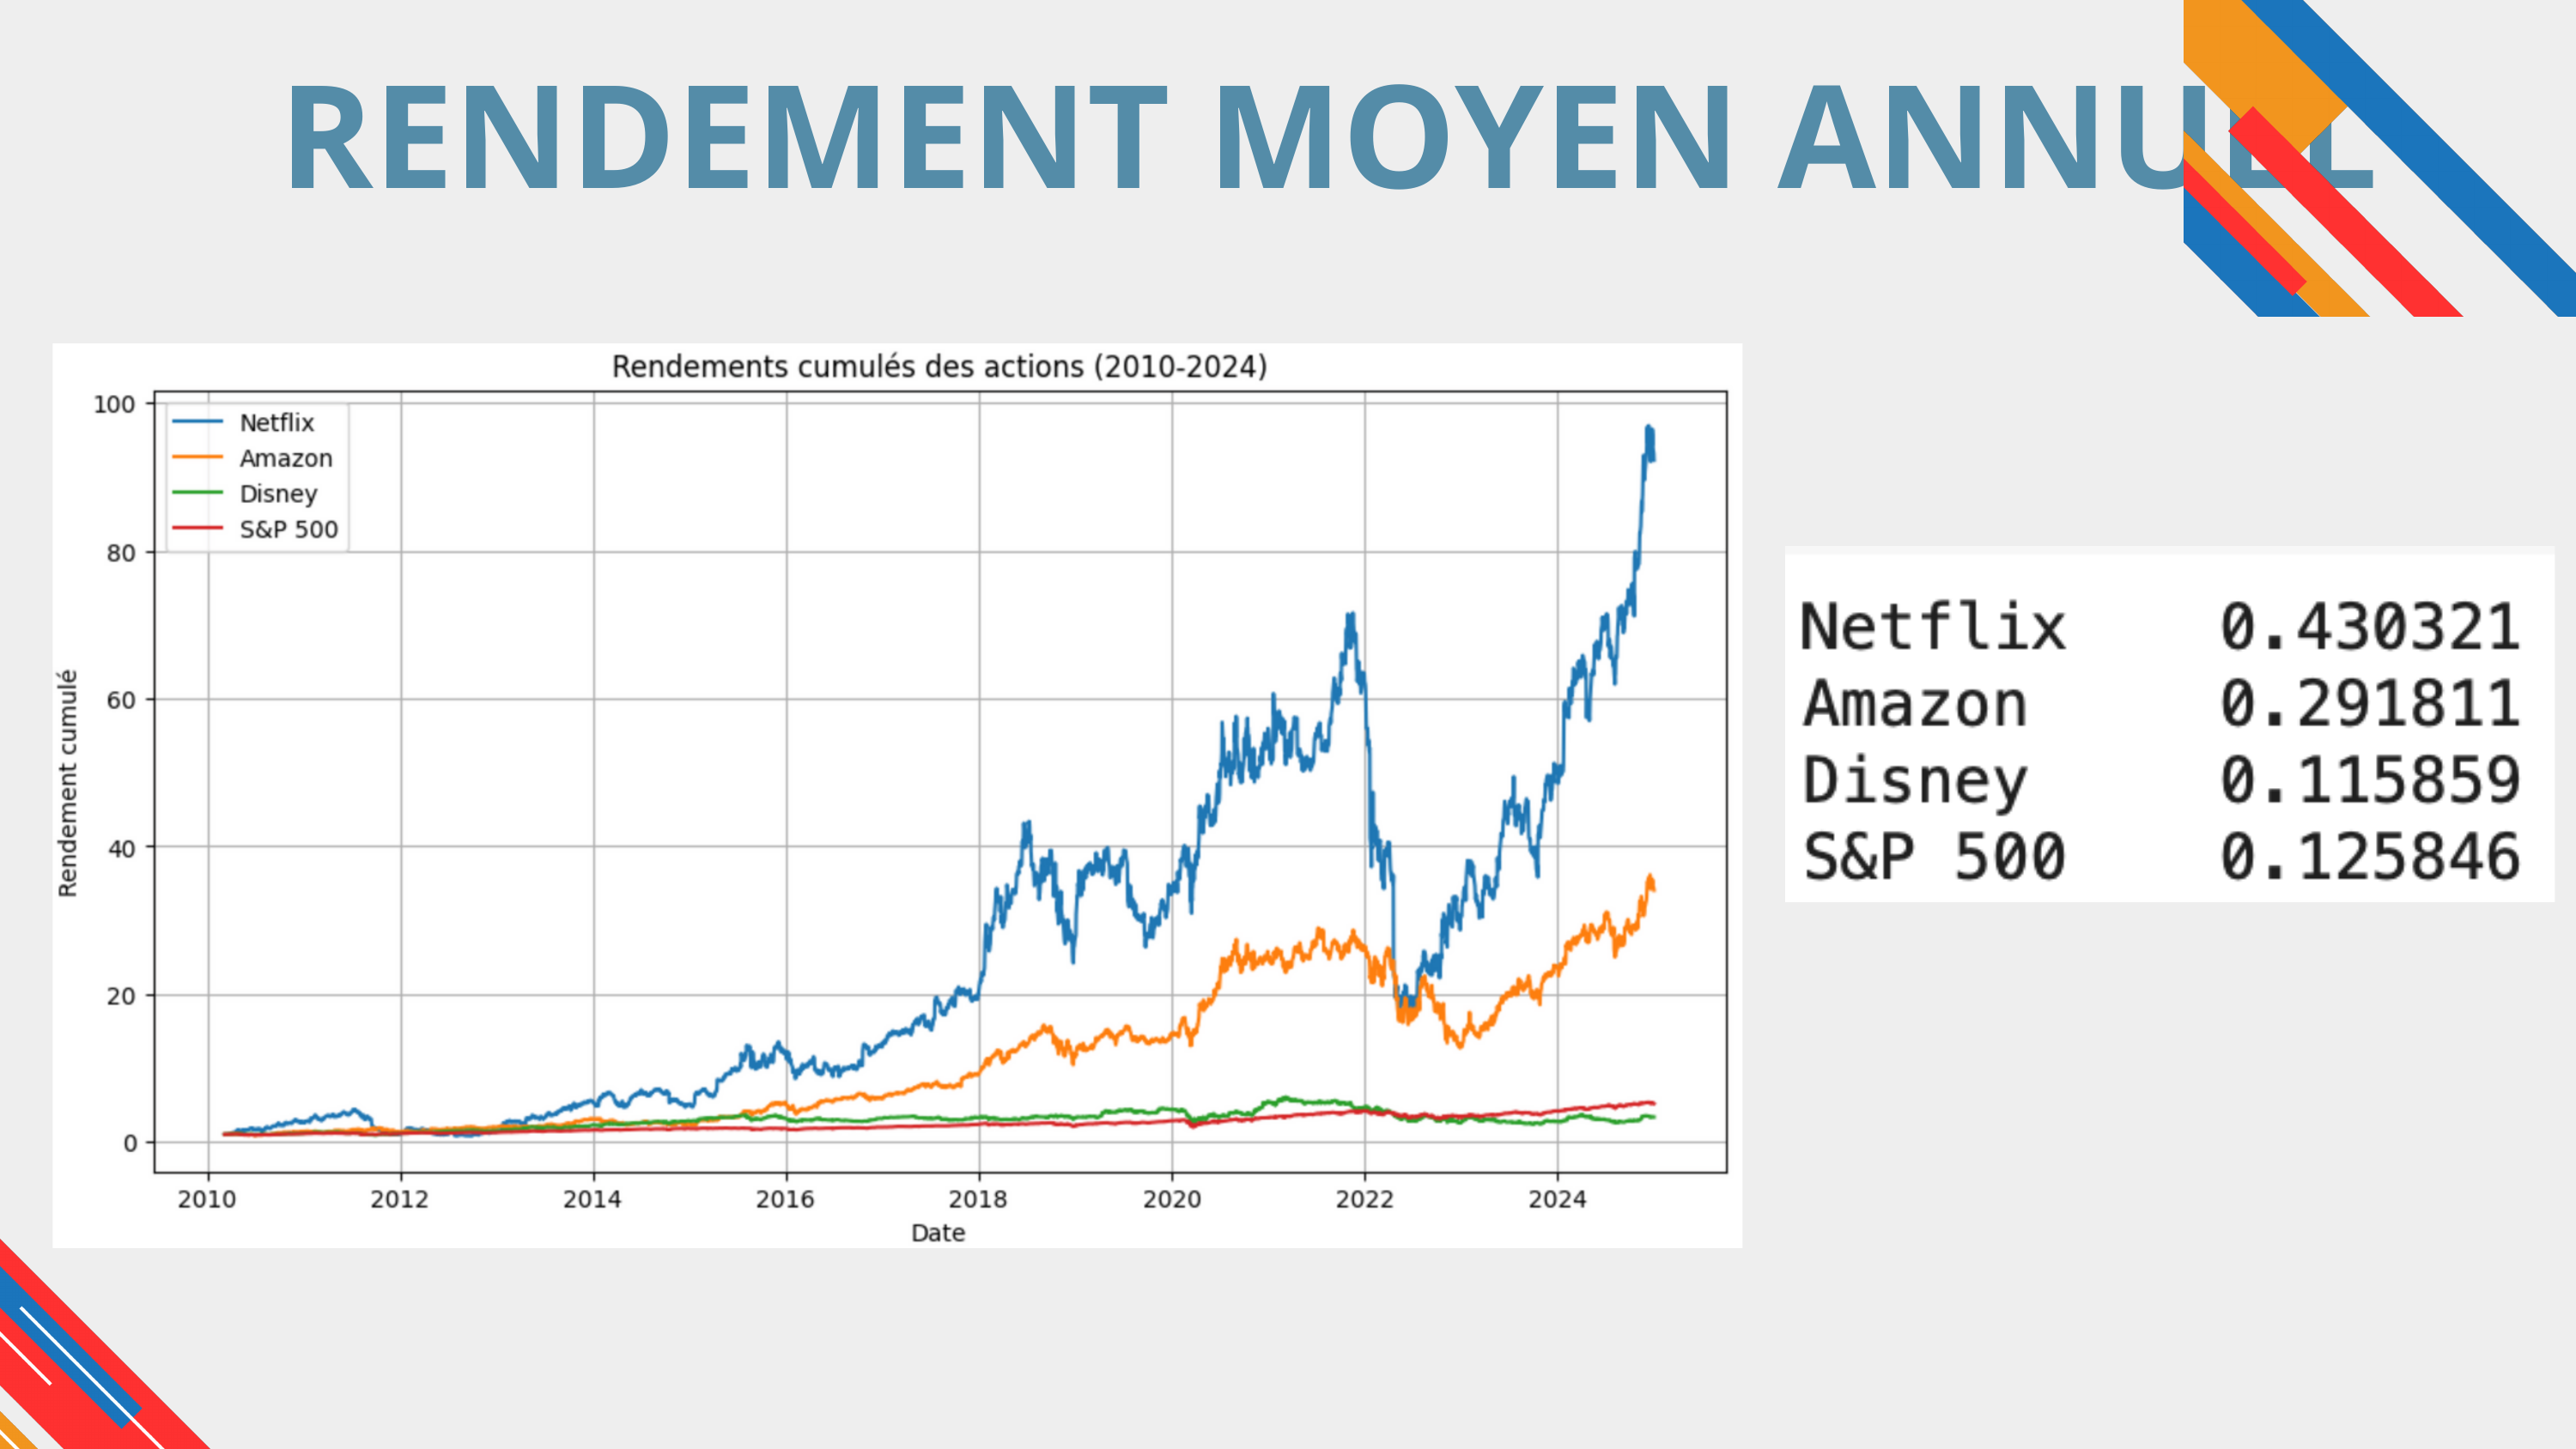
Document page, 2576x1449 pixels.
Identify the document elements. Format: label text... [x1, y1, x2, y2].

text_box [1785, 546, 2555, 902]
text_box [52, 343, 1743, 1248]
text_box RENDEMENT MOYEN ANNUEL [196, 55, 2184, 217]
text_box [2184, 0, 2576, 317]
text_box [0, 1181, 247, 1449]
